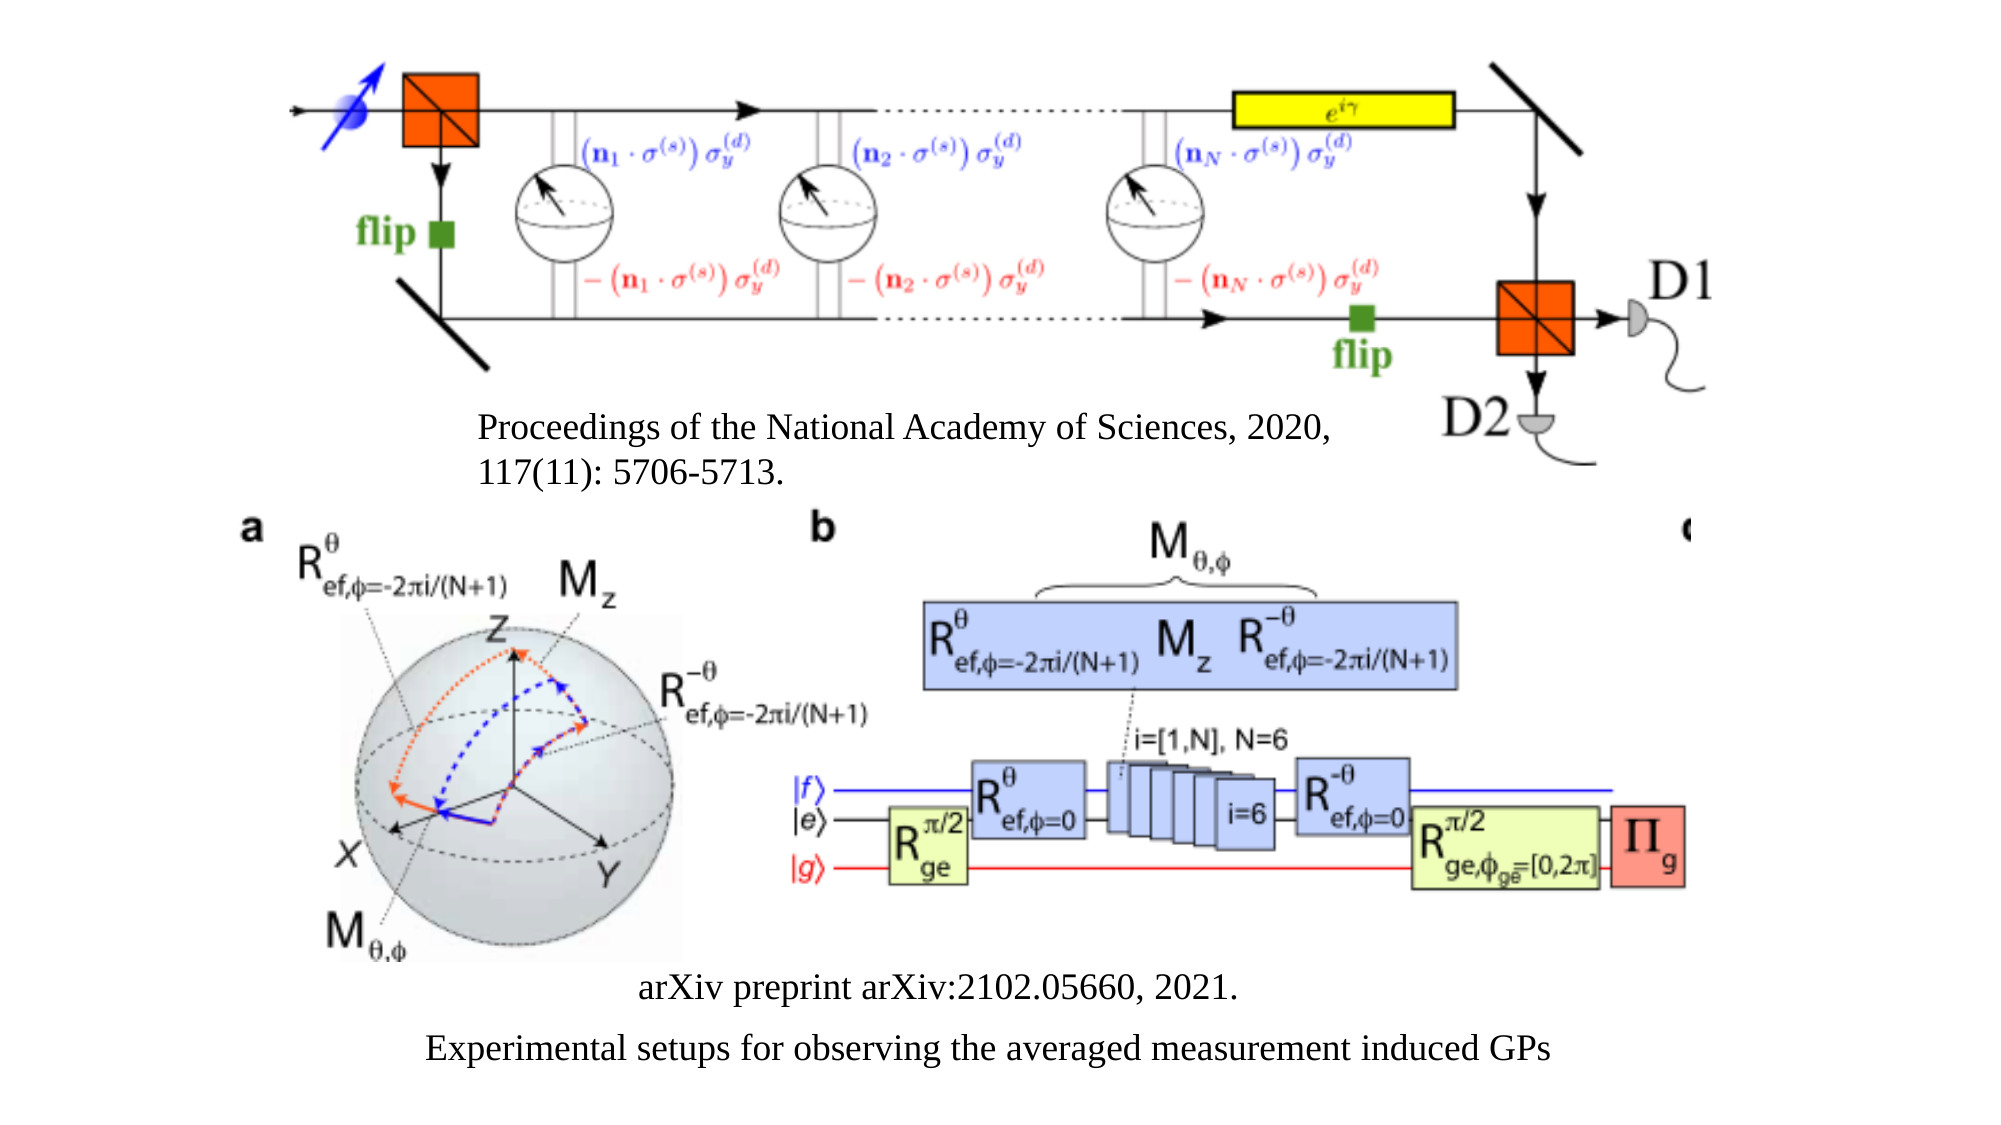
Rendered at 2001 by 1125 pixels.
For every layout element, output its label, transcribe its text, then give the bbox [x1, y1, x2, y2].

picture [272, 29, 1728, 479]
text_box arXiv preprint arXiv:2102.05660, 2021. [623, 962, 1624, 1015]
picture [234, 485, 1691, 962]
text_box Proceedings of the National Academy of Sciences, 2020, 117(11): 5706-5713. [462, 479, 1463, 485]
text_box Experimental setups for observing the averaged measurement induced GPs [410, 1015, 1772, 1076]
